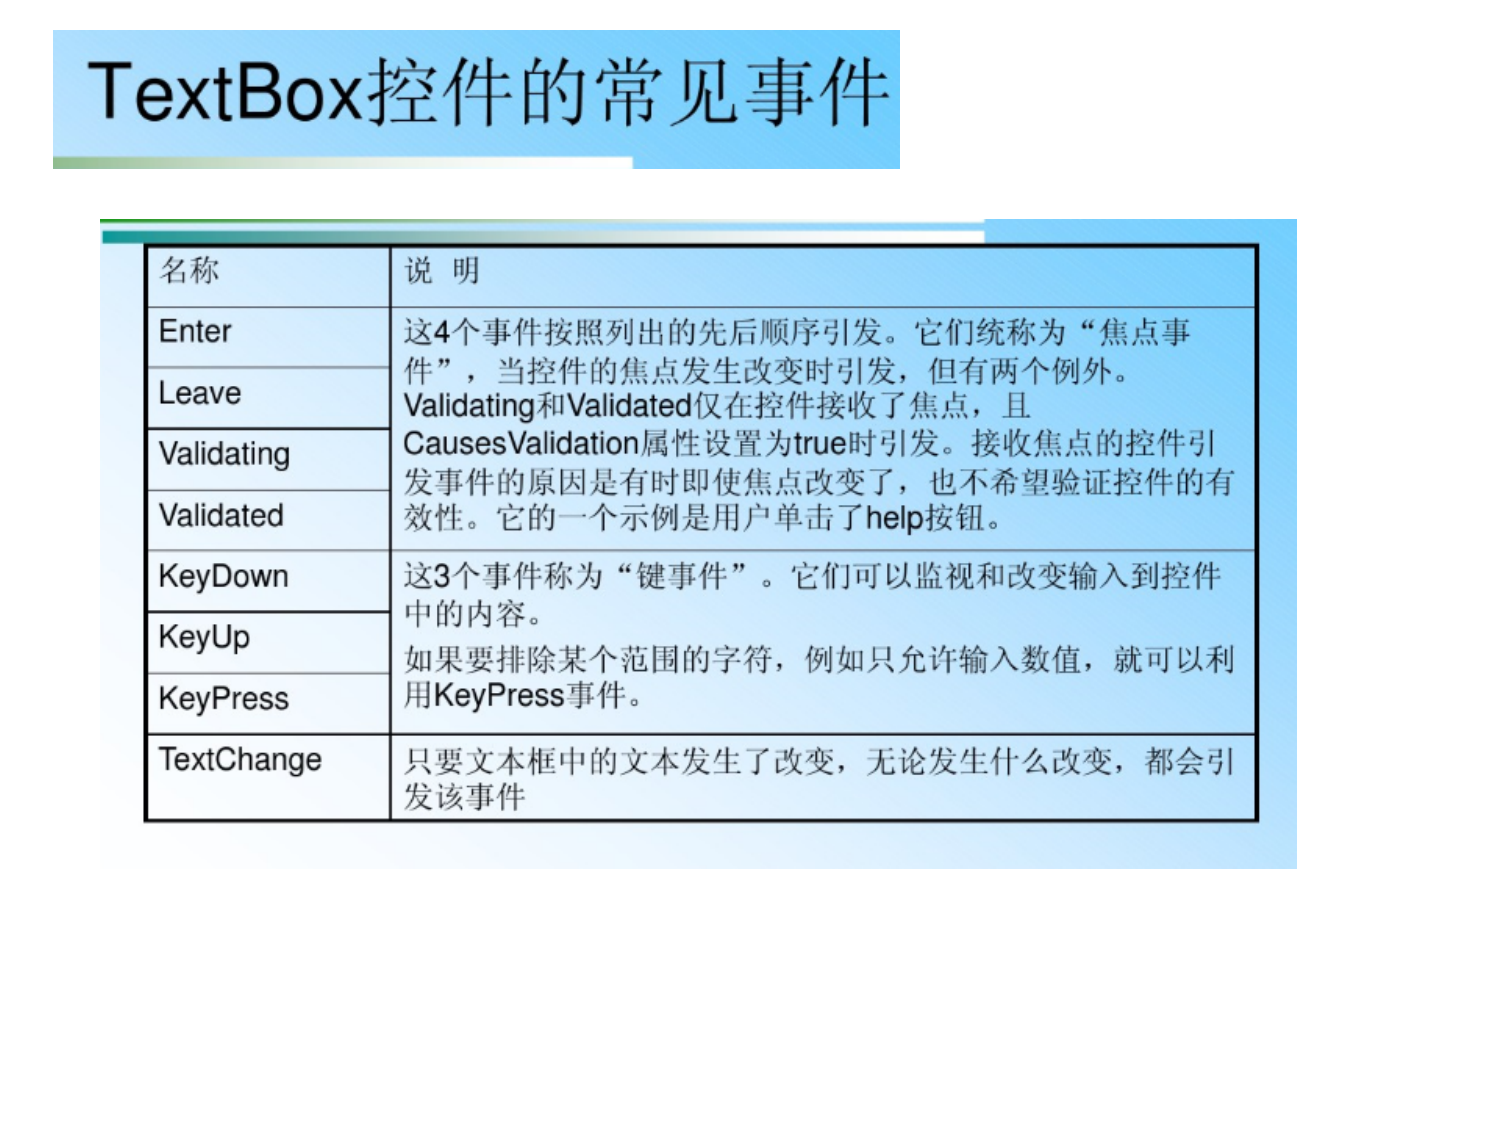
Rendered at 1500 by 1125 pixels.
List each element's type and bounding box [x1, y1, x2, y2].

picture [100, 219, 1298, 869]
picture [52, 30, 901, 169]
